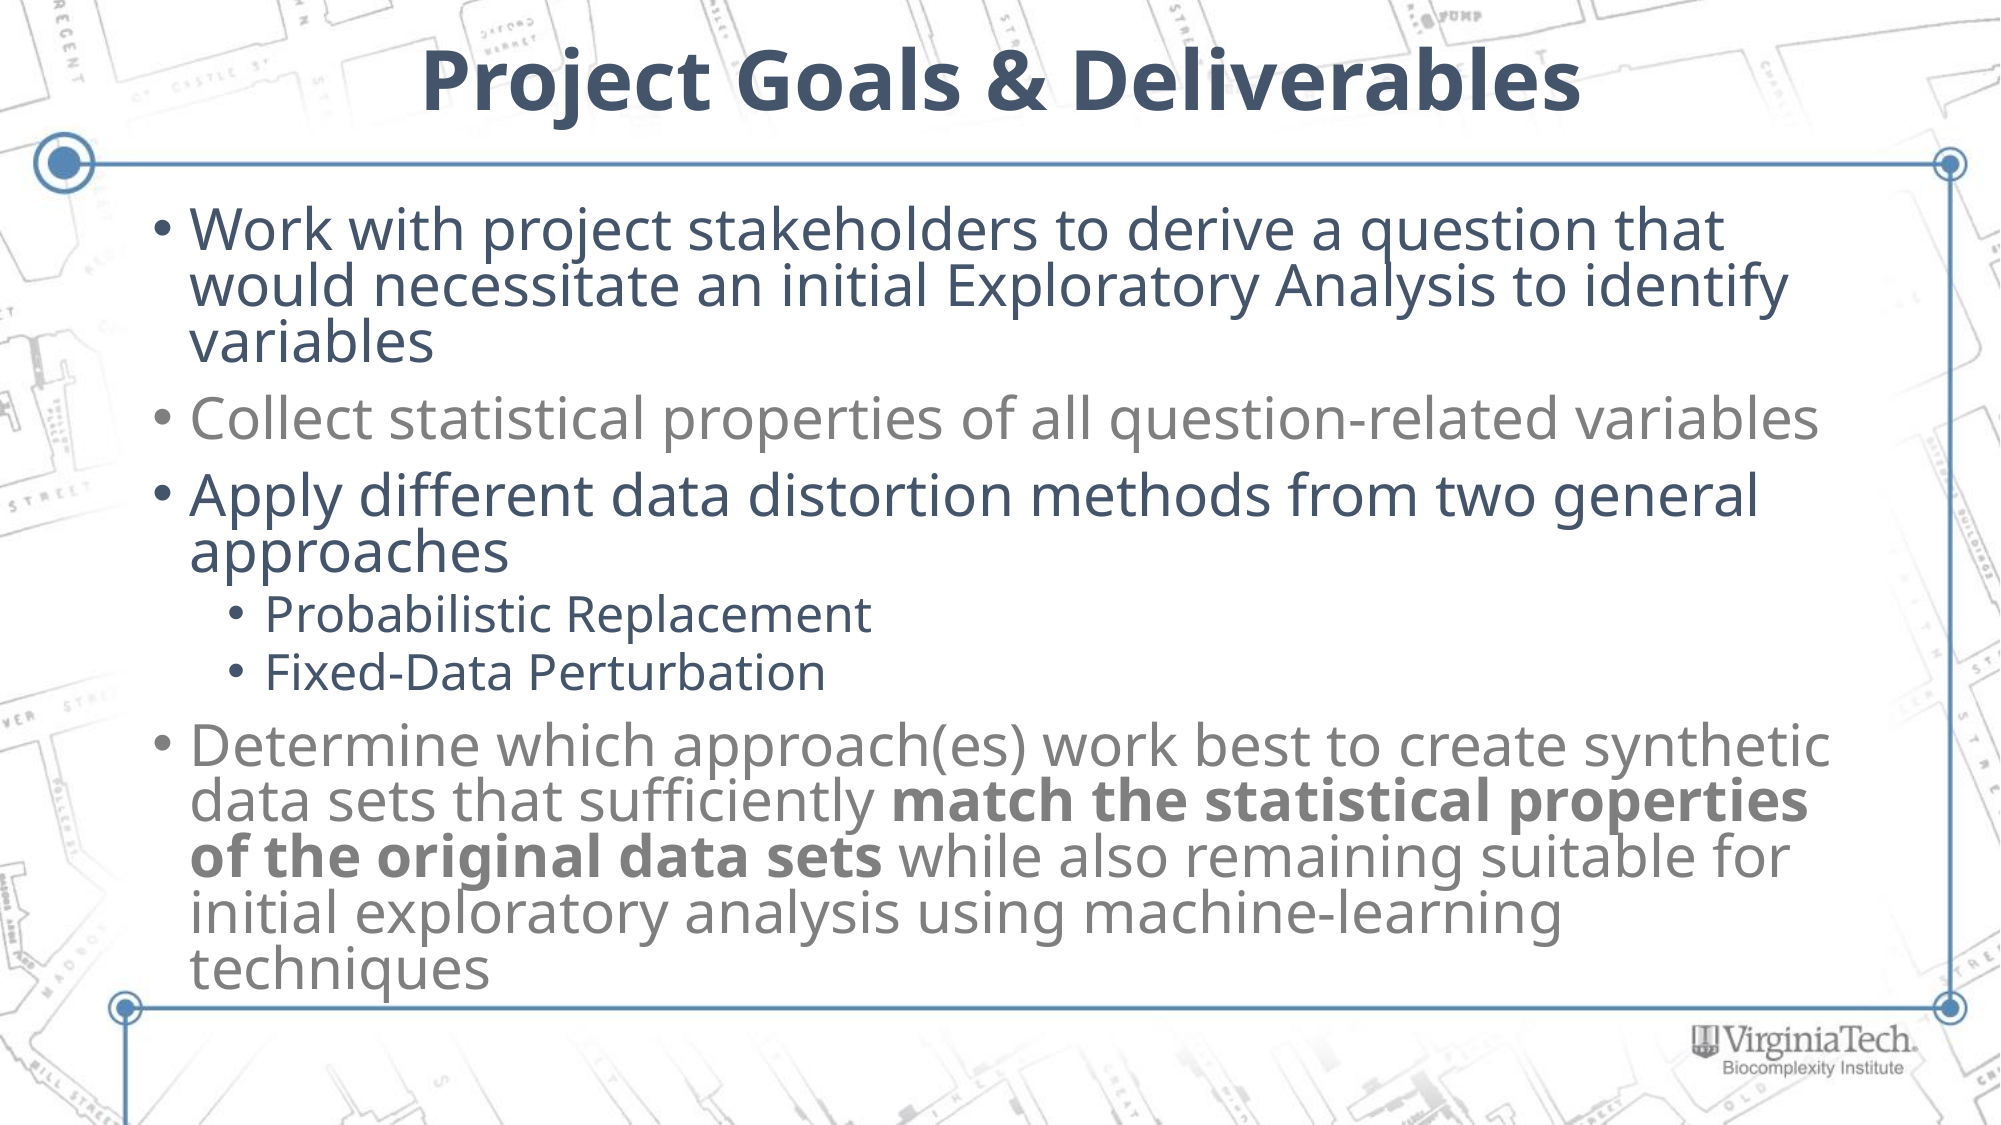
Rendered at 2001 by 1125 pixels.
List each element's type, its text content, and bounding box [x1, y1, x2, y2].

picture [0, 0, 2001, 1125]
title Project Goals & Deliverables [72, 0, 1931, 168]
list Work with project stakeholders to derive a question that would necessitate an initial Exploratory Analysis to identify variables Collect statistical properties of all question-related variables Apply different data distortion methods from two general approaches Probabilistic Replacement Fixed-Data Perturbation Determine which approach(es) work best to create synthetic data sets that sufficiently match the statistical properties of the original data sets while also remaining suitable for initial exploratory analysis using machine-learning techniques [137, 198, 1863, 953]
